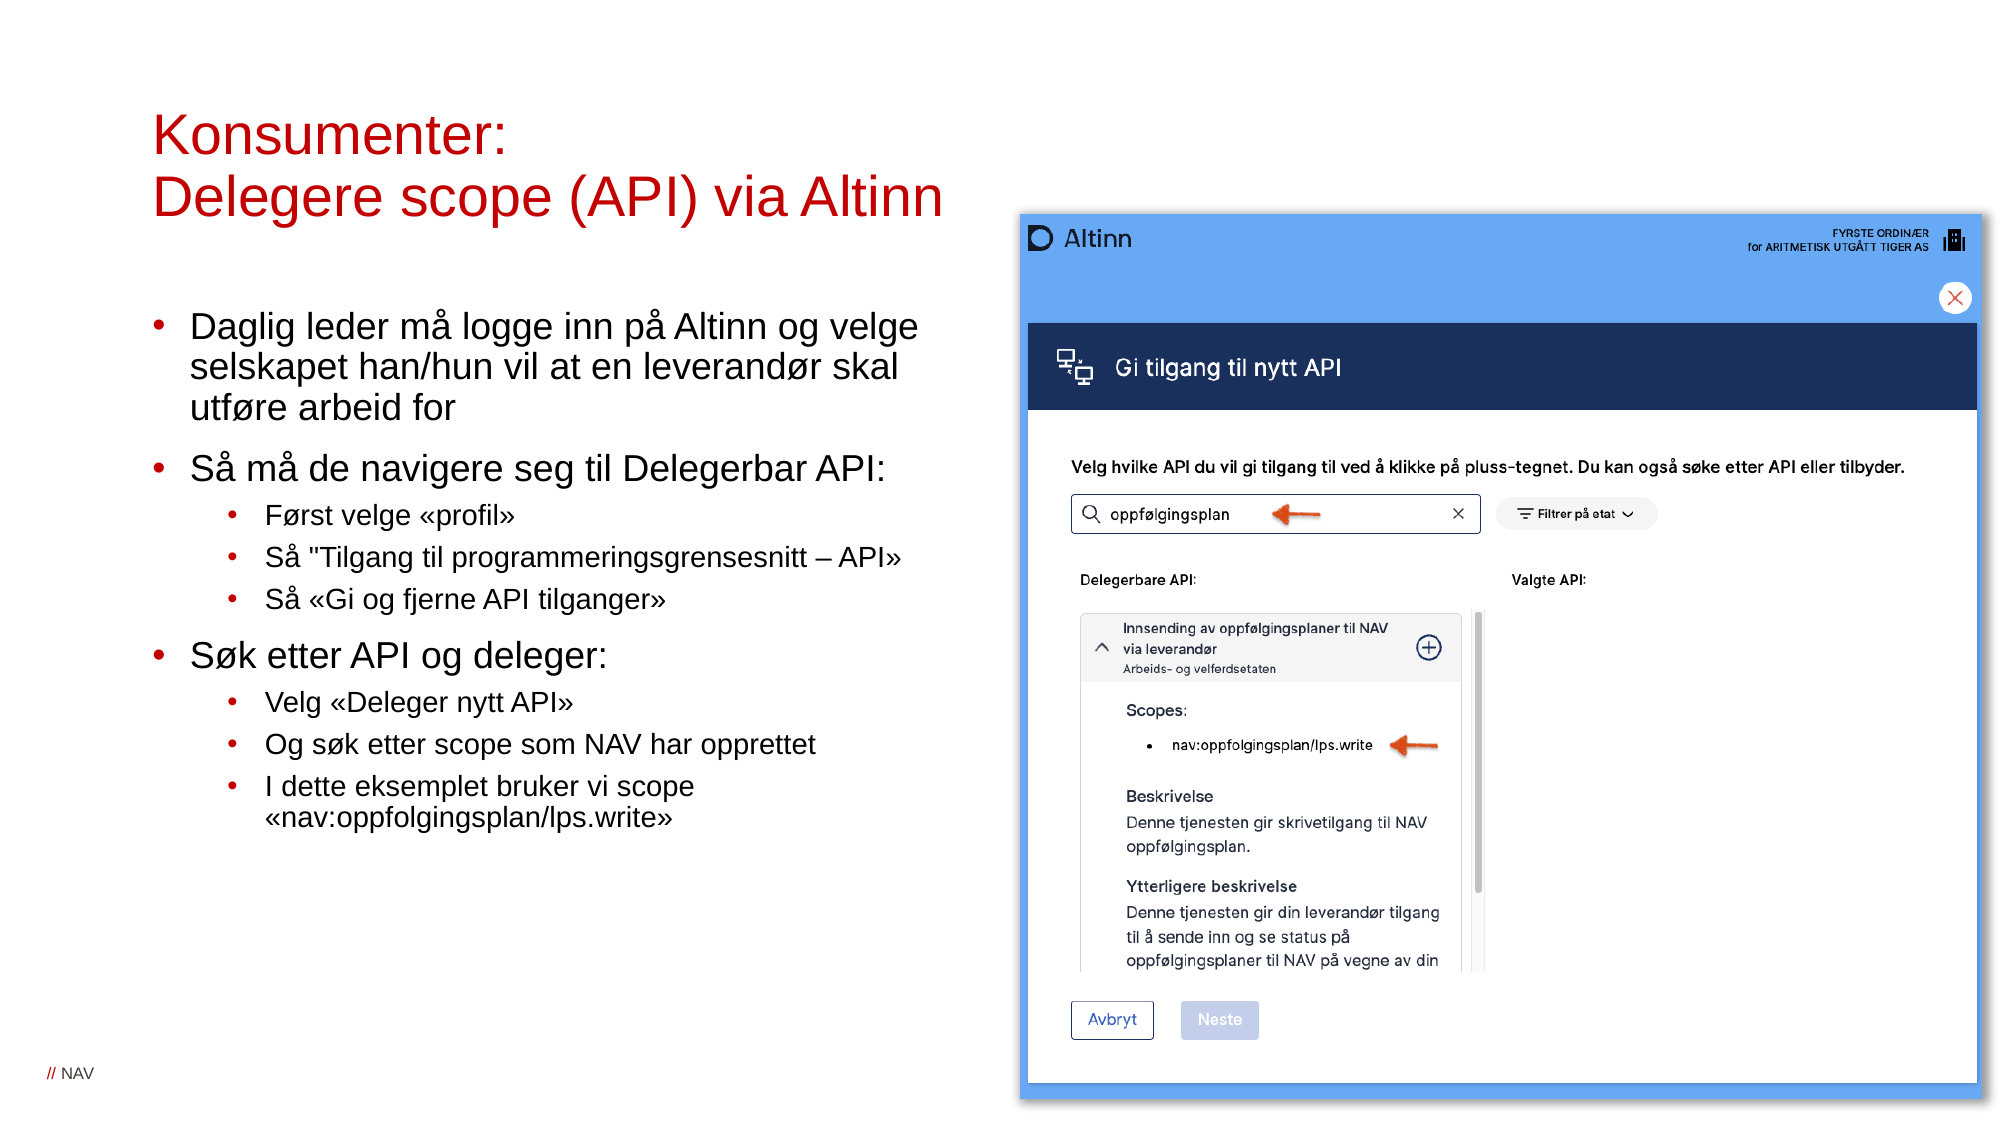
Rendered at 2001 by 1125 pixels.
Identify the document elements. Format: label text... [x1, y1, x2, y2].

list Daglig leder må logge inn på Altinn og velge selskapet han/hun vil at en leverandør skal utføre arbeid for Så må de navigere seg til Delegerbar API: Først velge «profil» Så "Tilgang til programmeringsgrensesnitt – API» Så «Gi og fjerne API tilganger» Søk etter API og deleger: Velg «Deleger nytt API» Og søk etter scope som NAV har opprettet I dette eksemplet bruker vi scope «nav:oppfolgingsplan/lps.write» [137, 299, 1000, 1014]
picture [1020, 214, 1982, 1099]
title Konsumenter: Delegere scope (API) via Altinn [137, 79, 1039, 255]
